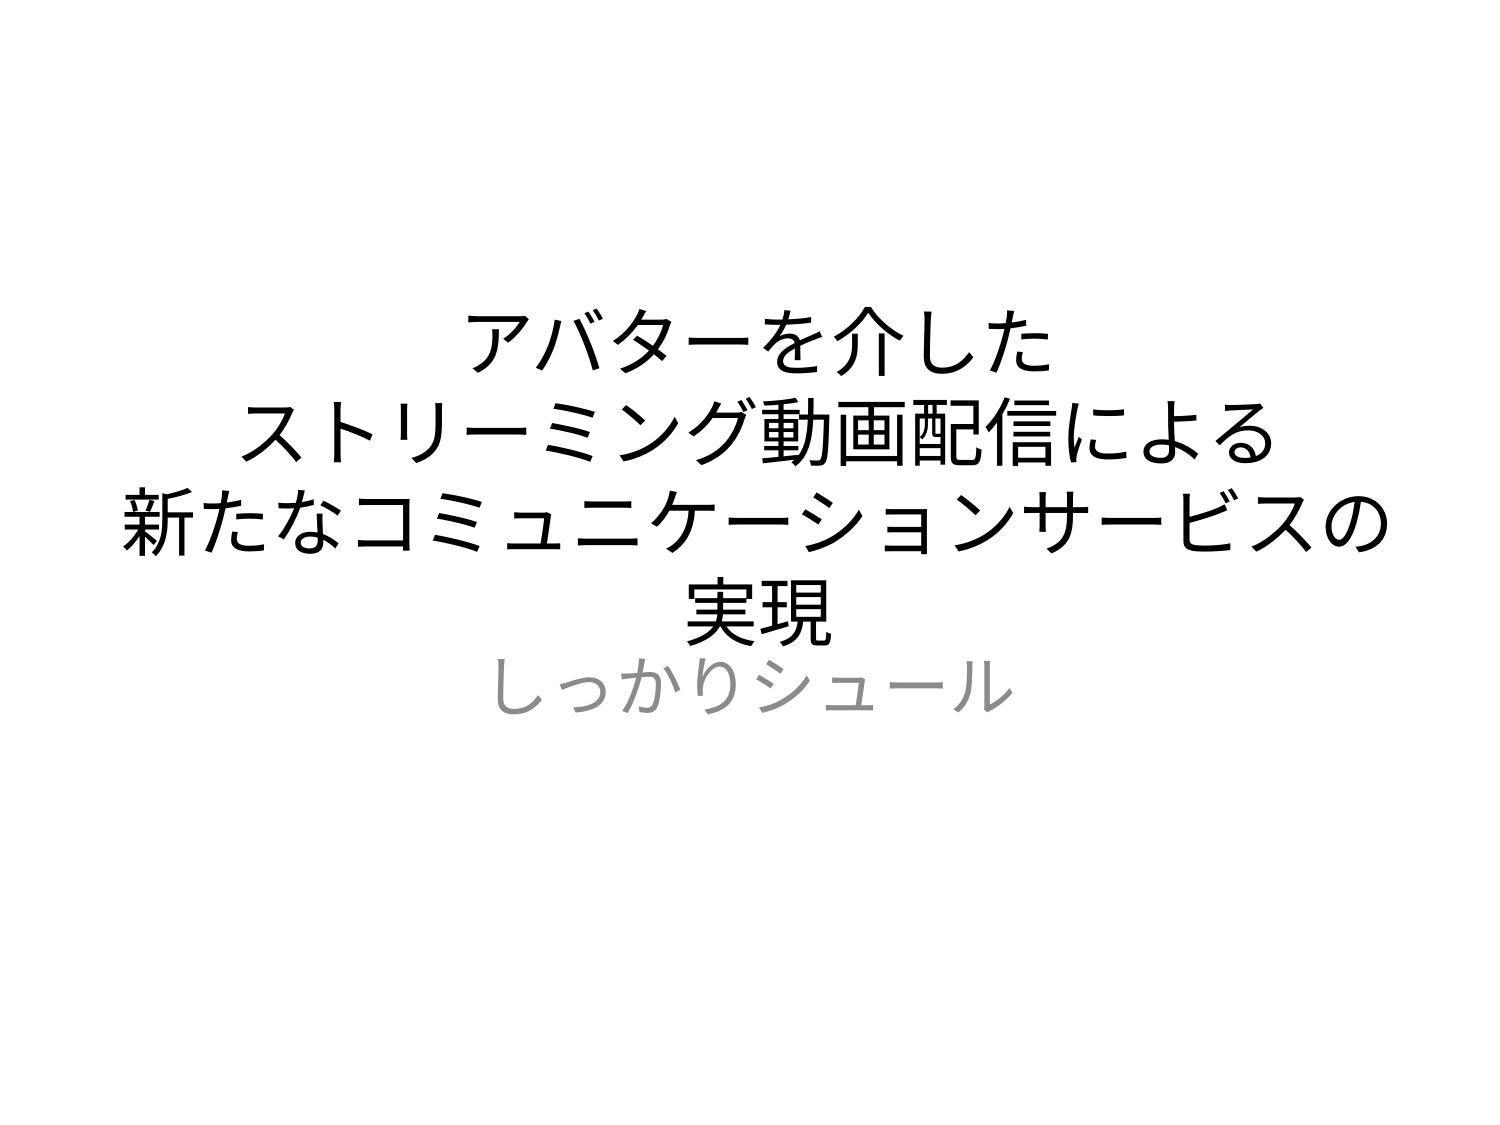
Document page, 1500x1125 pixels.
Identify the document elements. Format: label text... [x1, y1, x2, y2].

subtitle しっかりシュール [225, 637, 1275, 925]
title アバターを介した ストリーミング動画配信による 新たなコミュニケーションサービスの実現 [93, 351, 1423, 600]
